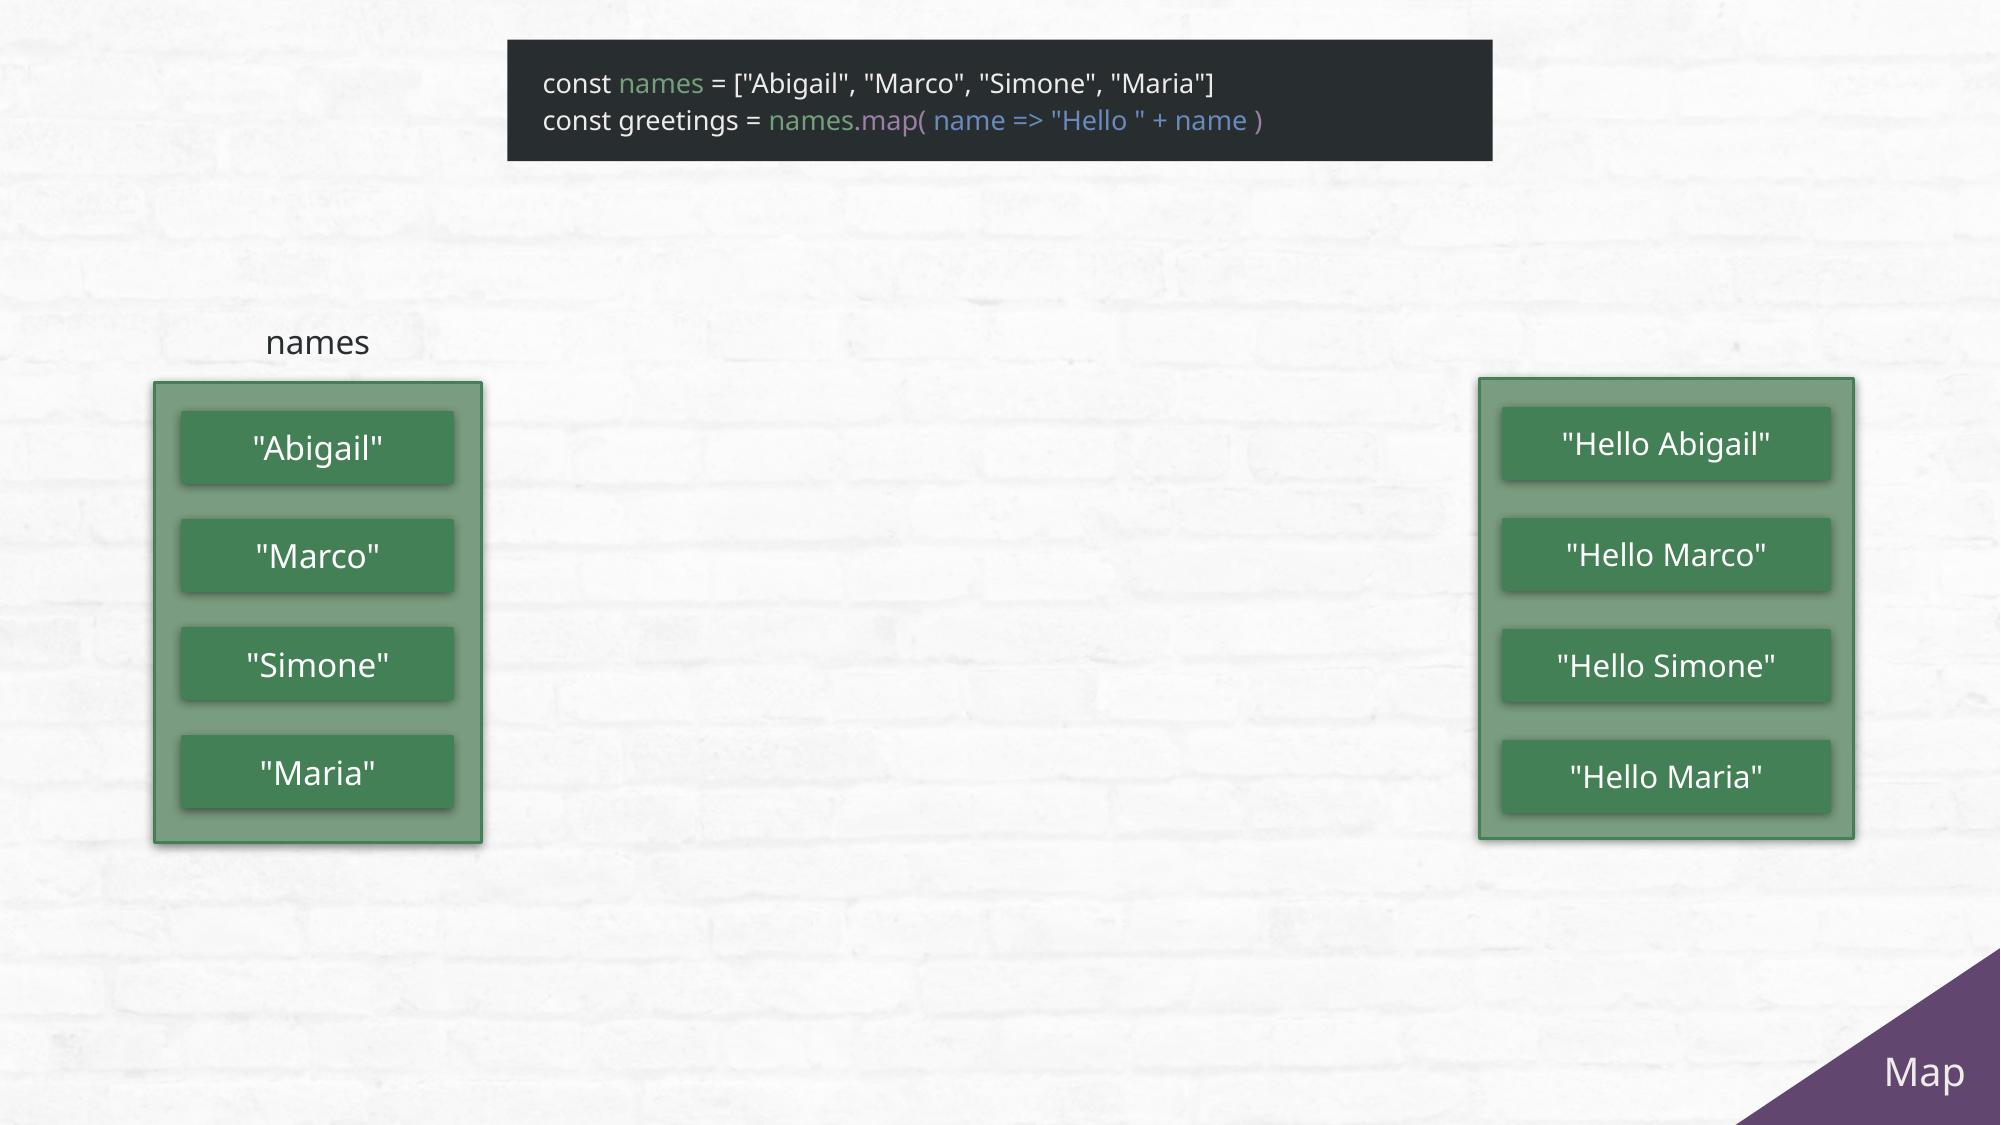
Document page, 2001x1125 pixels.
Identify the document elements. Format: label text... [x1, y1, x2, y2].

text_box [1479, 378, 1854, 839]
text_box Map [1787, 1026, 1986, 1115]
text_box [154, 382, 482, 843]
text_box "Abigail" [182, 412, 453, 483]
text_box "Hello Maria" [1503, 741, 1830, 811]
text_box "Simone" [182, 628, 453, 699]
text_box "Hello Marco" [1503, 519, 1830, 589]
text_box [1735, 948, 2000, 1125]
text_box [507, 39, 1493, 162]
text_box "Marco" [182, 520, 453, 591]
text_box "Maria" [182, 737, 453, 807]
text_box "Hello Abigail" [1503, 408, 1830, 478]
text_box "Hello Simone" [1503, 630, 1830, 700]
picture [0, 0, 2001, 1125]
text_box names [154, 301, 482, 382]
